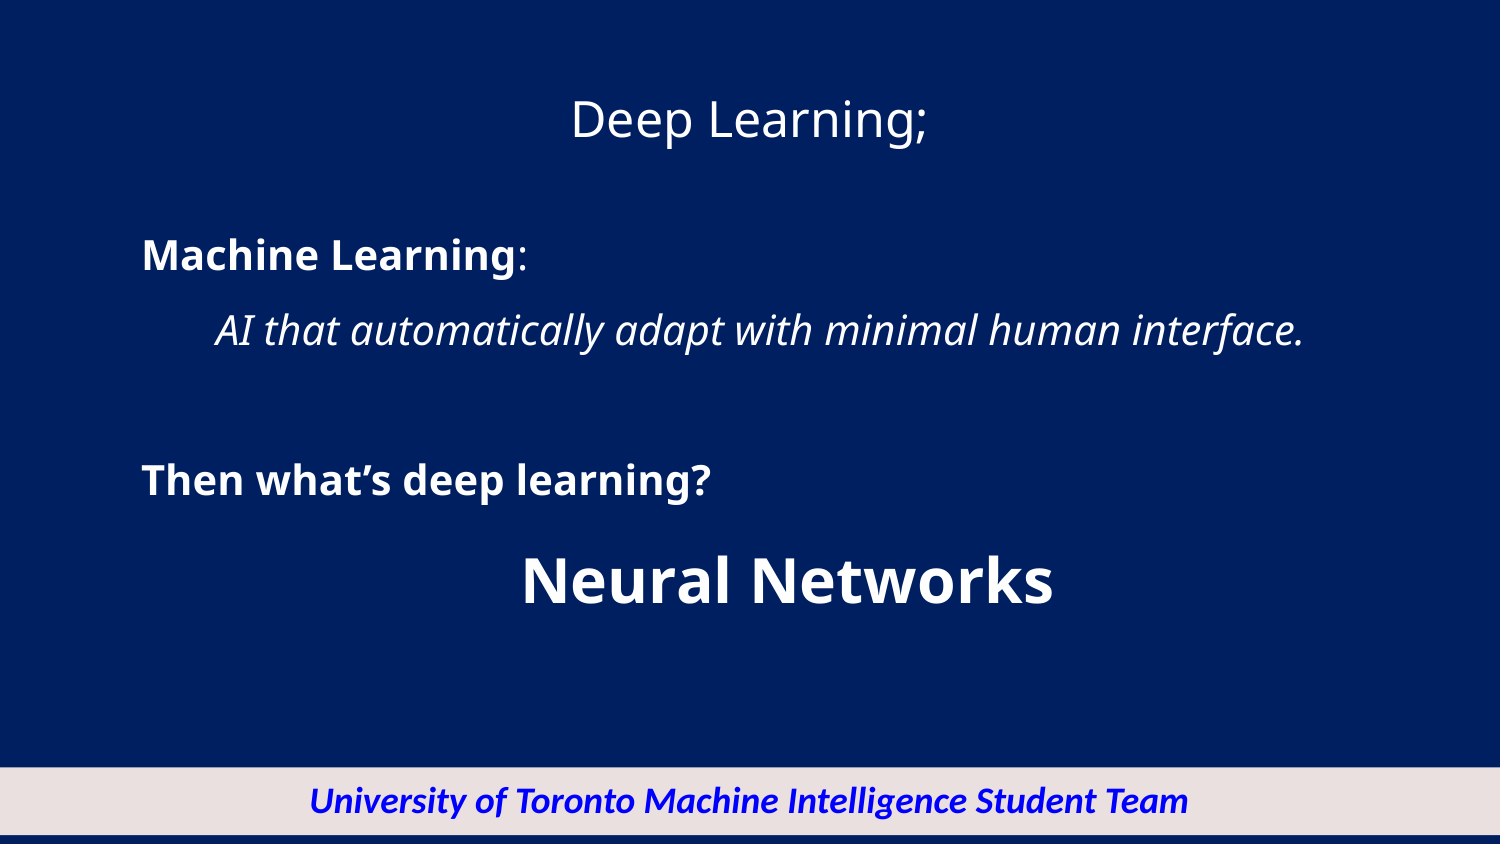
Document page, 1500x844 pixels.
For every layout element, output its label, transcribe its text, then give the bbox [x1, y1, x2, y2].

list Machine Learning: AI that automatically adapt with minimal human interface. Then what’s deep learning? Neural Networks [51, 189, 1449, 750]
title Deep Learning; [51, 72, 1449, 167]
